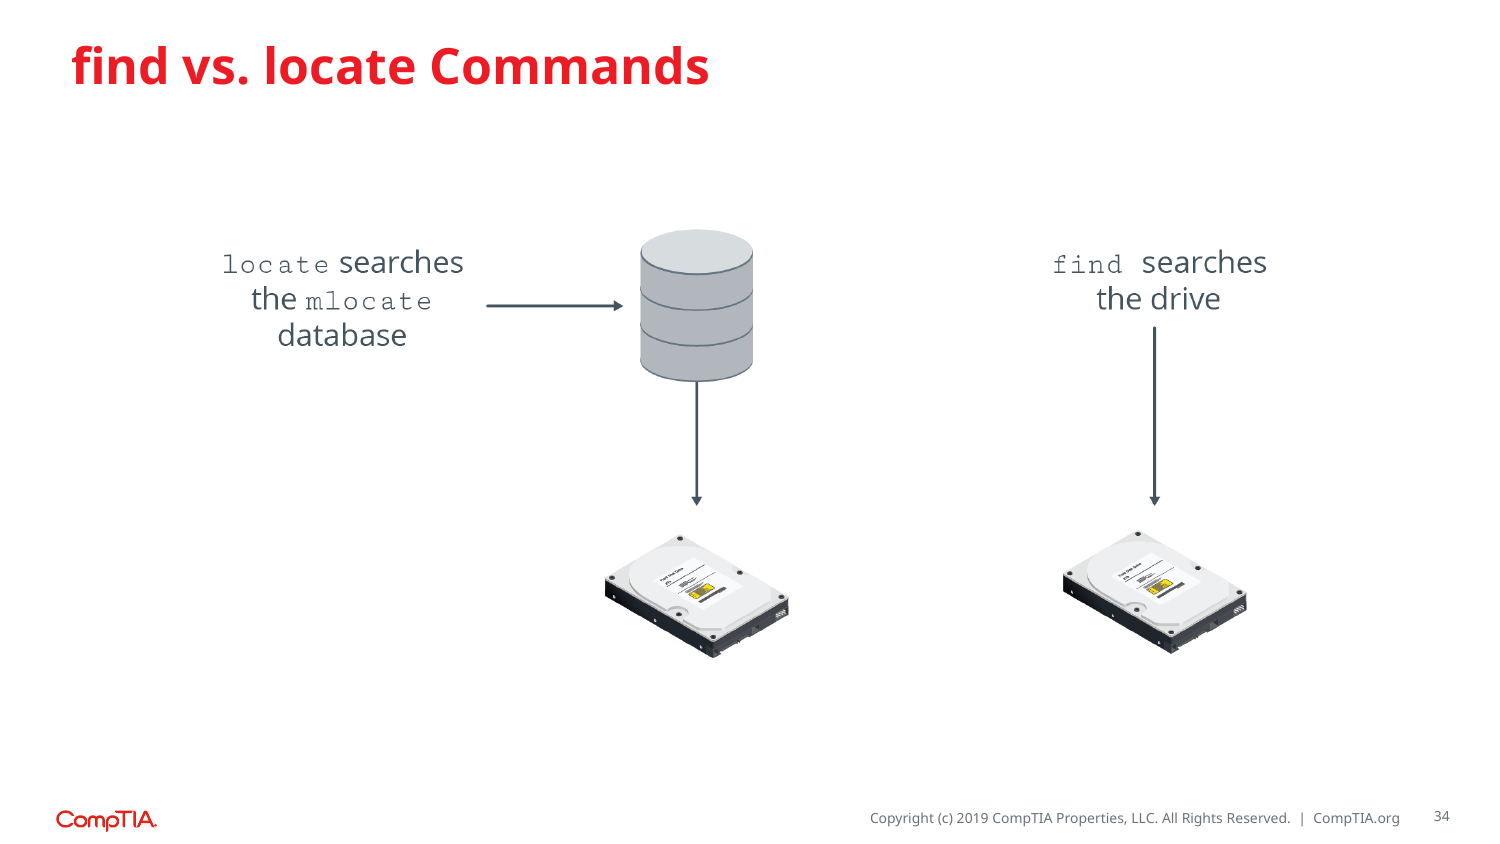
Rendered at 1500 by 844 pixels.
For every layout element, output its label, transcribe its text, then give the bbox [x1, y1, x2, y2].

picture [212, 212, 1287, 659]
title find vs. locate Commands [56, 12, 1444, 117]
slide_number 34 [1407, 800, 1450, 835]
